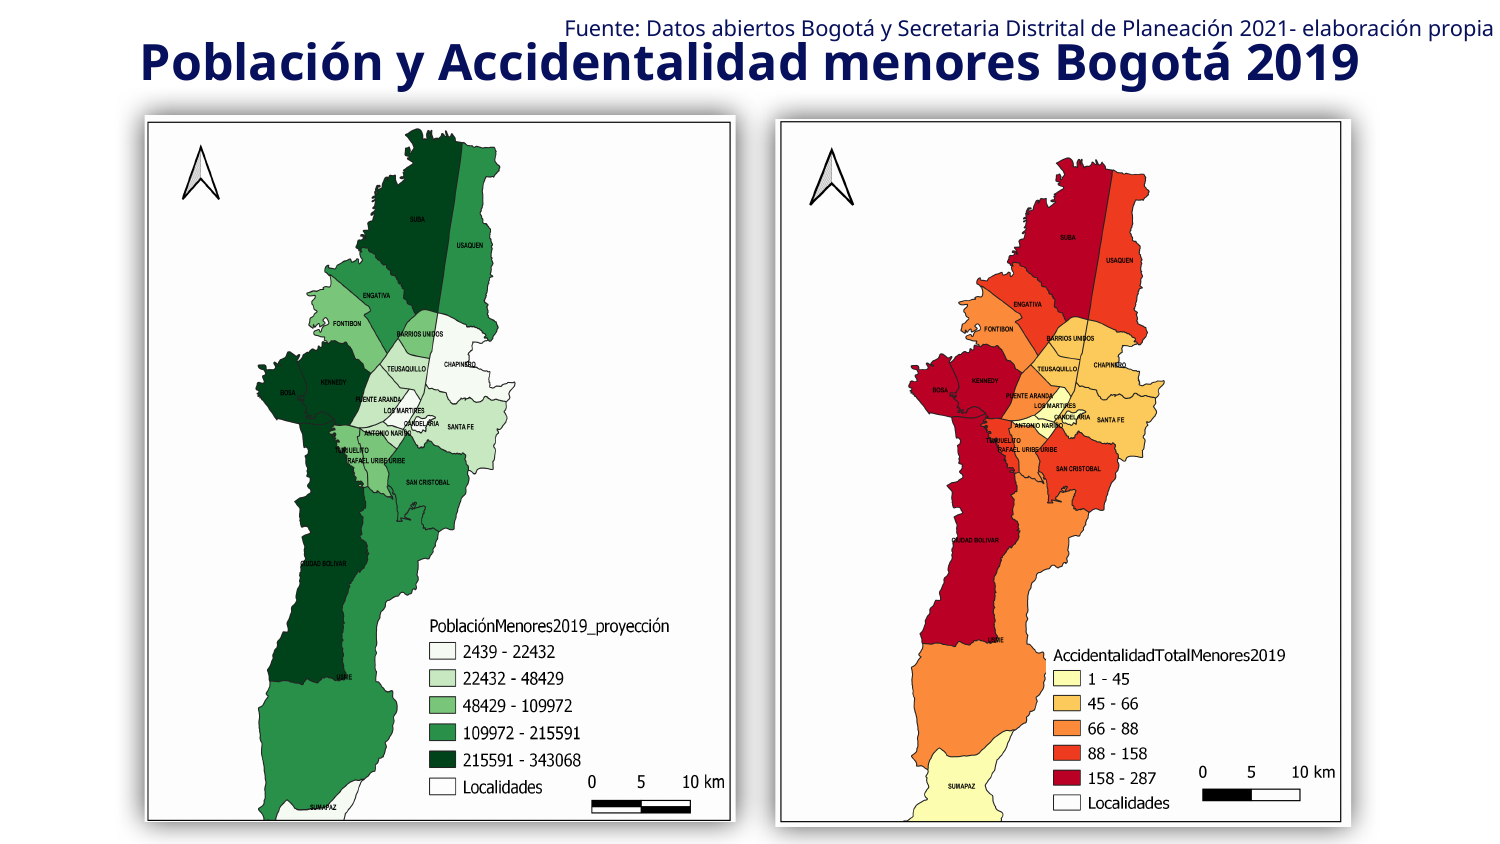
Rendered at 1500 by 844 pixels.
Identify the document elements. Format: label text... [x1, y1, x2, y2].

title Población y Accidentalidad menores Bogotá 2019 [75, 15, 1425, 110]
picture [775, 119, 1352, 827]
text_box Fuente: Datos abiertos Bogotá y Secretaria Distrital de Planeación 2021- elaboración propia [549, 6, 1500, 48]
picture [144, 115, 736, 822]
